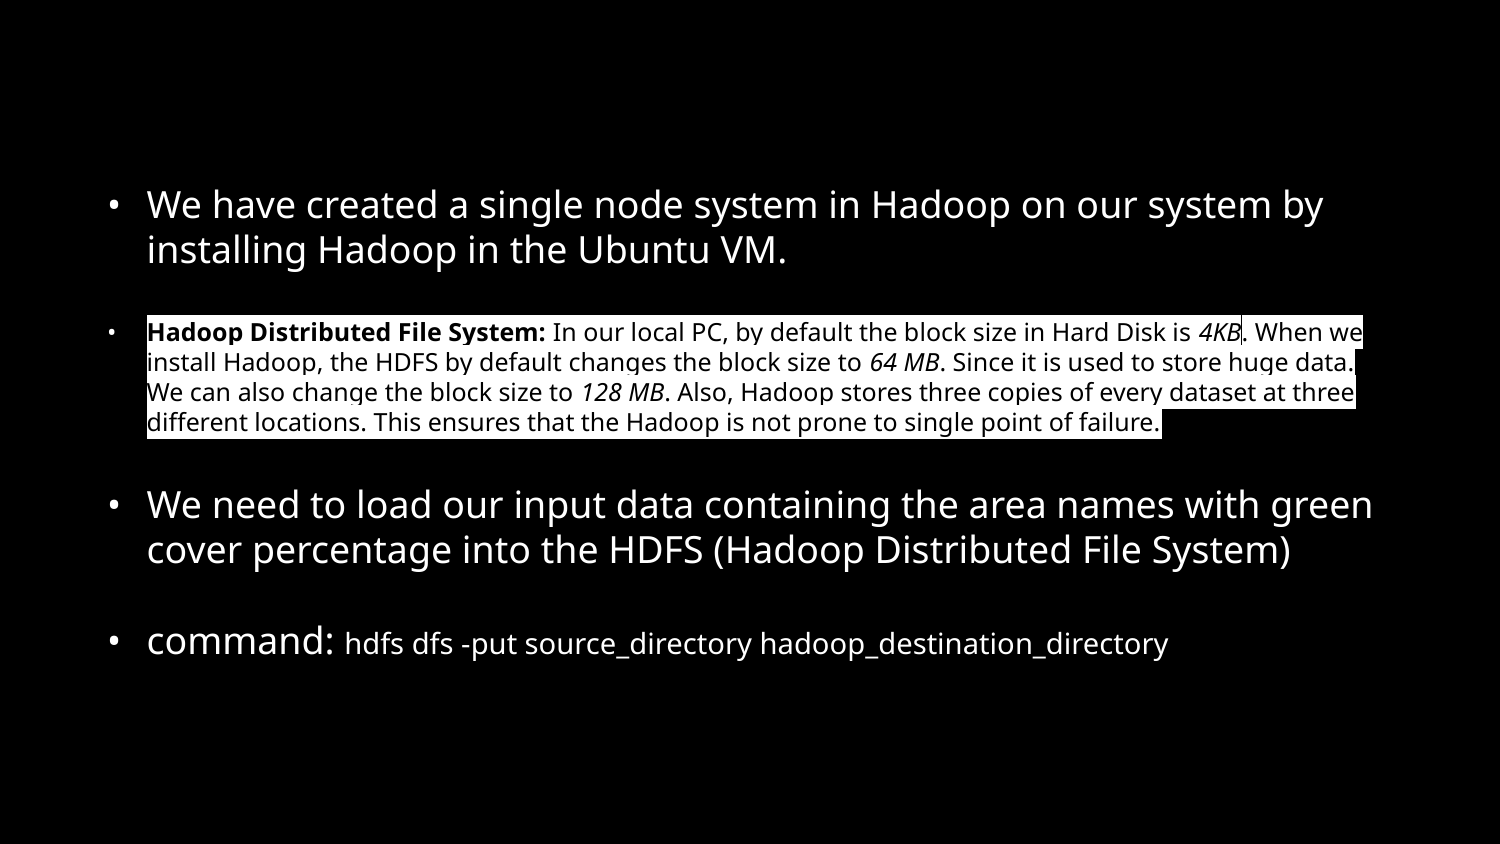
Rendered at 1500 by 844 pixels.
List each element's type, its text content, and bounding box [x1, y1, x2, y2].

list We have created a single node system in Hadoop on our system by installing Hadoop in the Ubuntu VM. Hadoop Distributed File System: In our local PC, by default the block size in Hard Disk is 4KB. When we install Hadoop, the HDFS by default changes the block size to 64 MB. Since it is used to store huge data. We can also change the block size to 128 MB. Also, Hadoop stores three copies of every dataset at three different locations. This ensures that the Hadoop is not prone to single point of failure. We need to load our input data containing the area names with green cover percentage into the HDFS (Hadoop Distributed File System) command: hdfs dfs -put source_directory hadoop_destination_directory [103, 109, 1397, 735]
